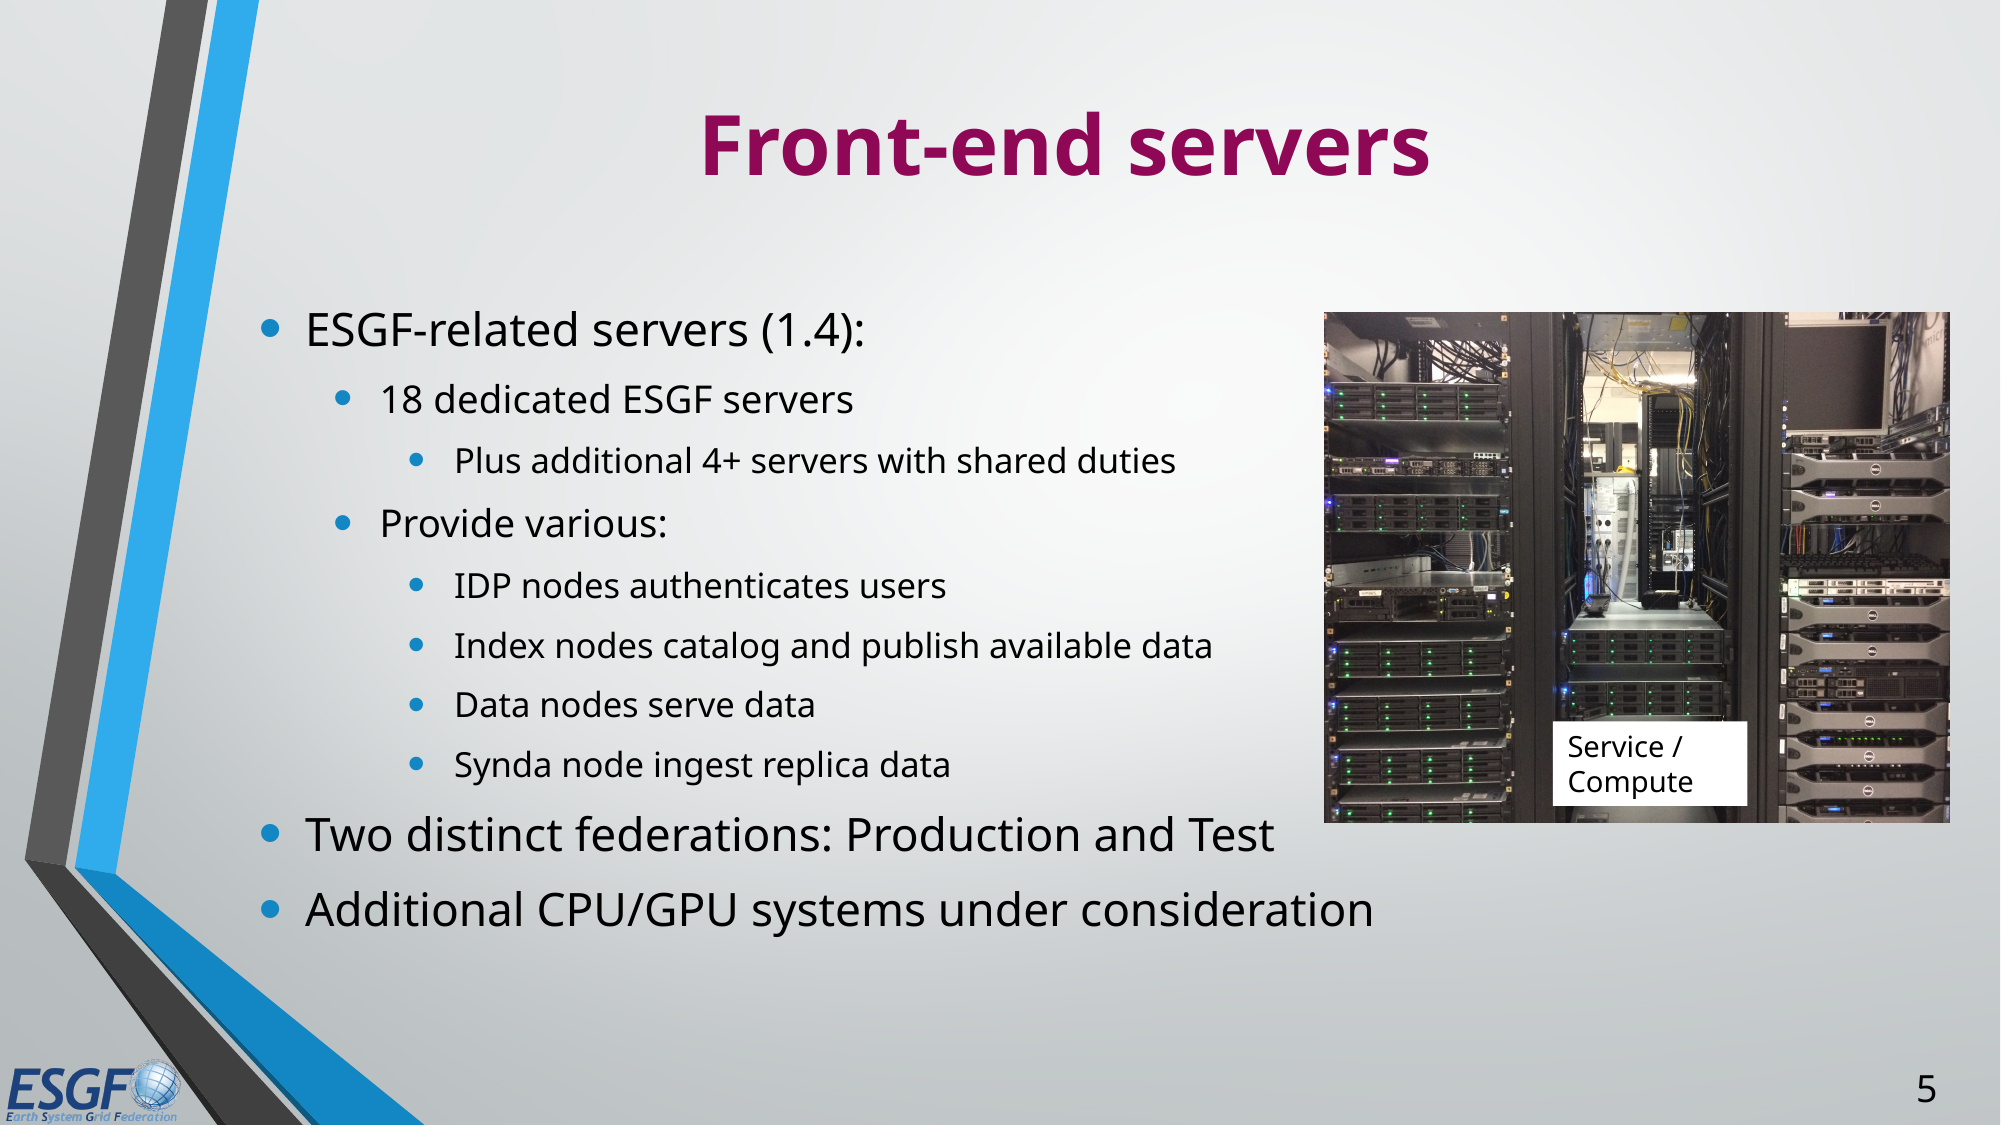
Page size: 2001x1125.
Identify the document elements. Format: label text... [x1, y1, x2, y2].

picture [4, 1057, 181, 1125]
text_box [1324, 312, 1951, 837]
list ESGF-related servers (1.4): 18 dedicated ESGF servers Plus additional 4+ servers with shared duties Provide various: IDP nodes authenticates users Index nodes catalog and publish available data Data nodes serve data Synda node ingest replica data Two distinct federations: Production and Test Additional CPU/GPU systems under consideration [243, 292, 1887, 950]
title Front-end servers [243, 52, 1887, 233]
